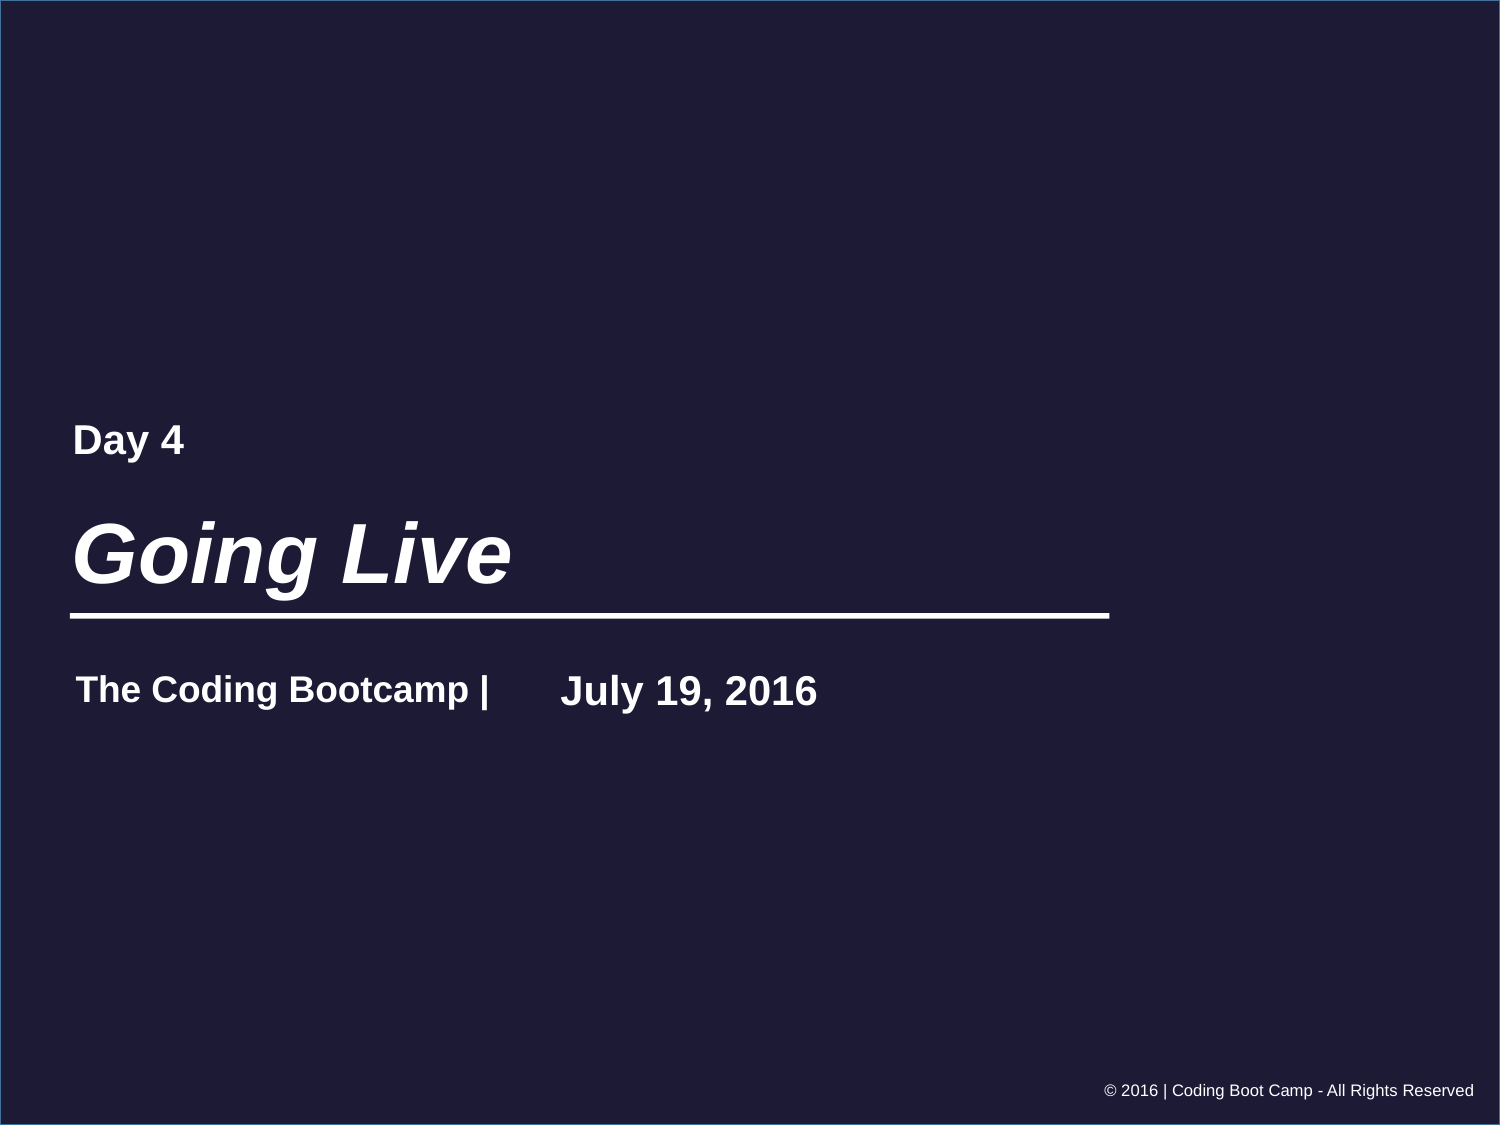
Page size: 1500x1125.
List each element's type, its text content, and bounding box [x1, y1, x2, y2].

list July 19, 2016 [552, 661, 926, 725]
title Going Live [63, 483, 1415, 628]
list Day 4 [64, 410, 509, 474]
